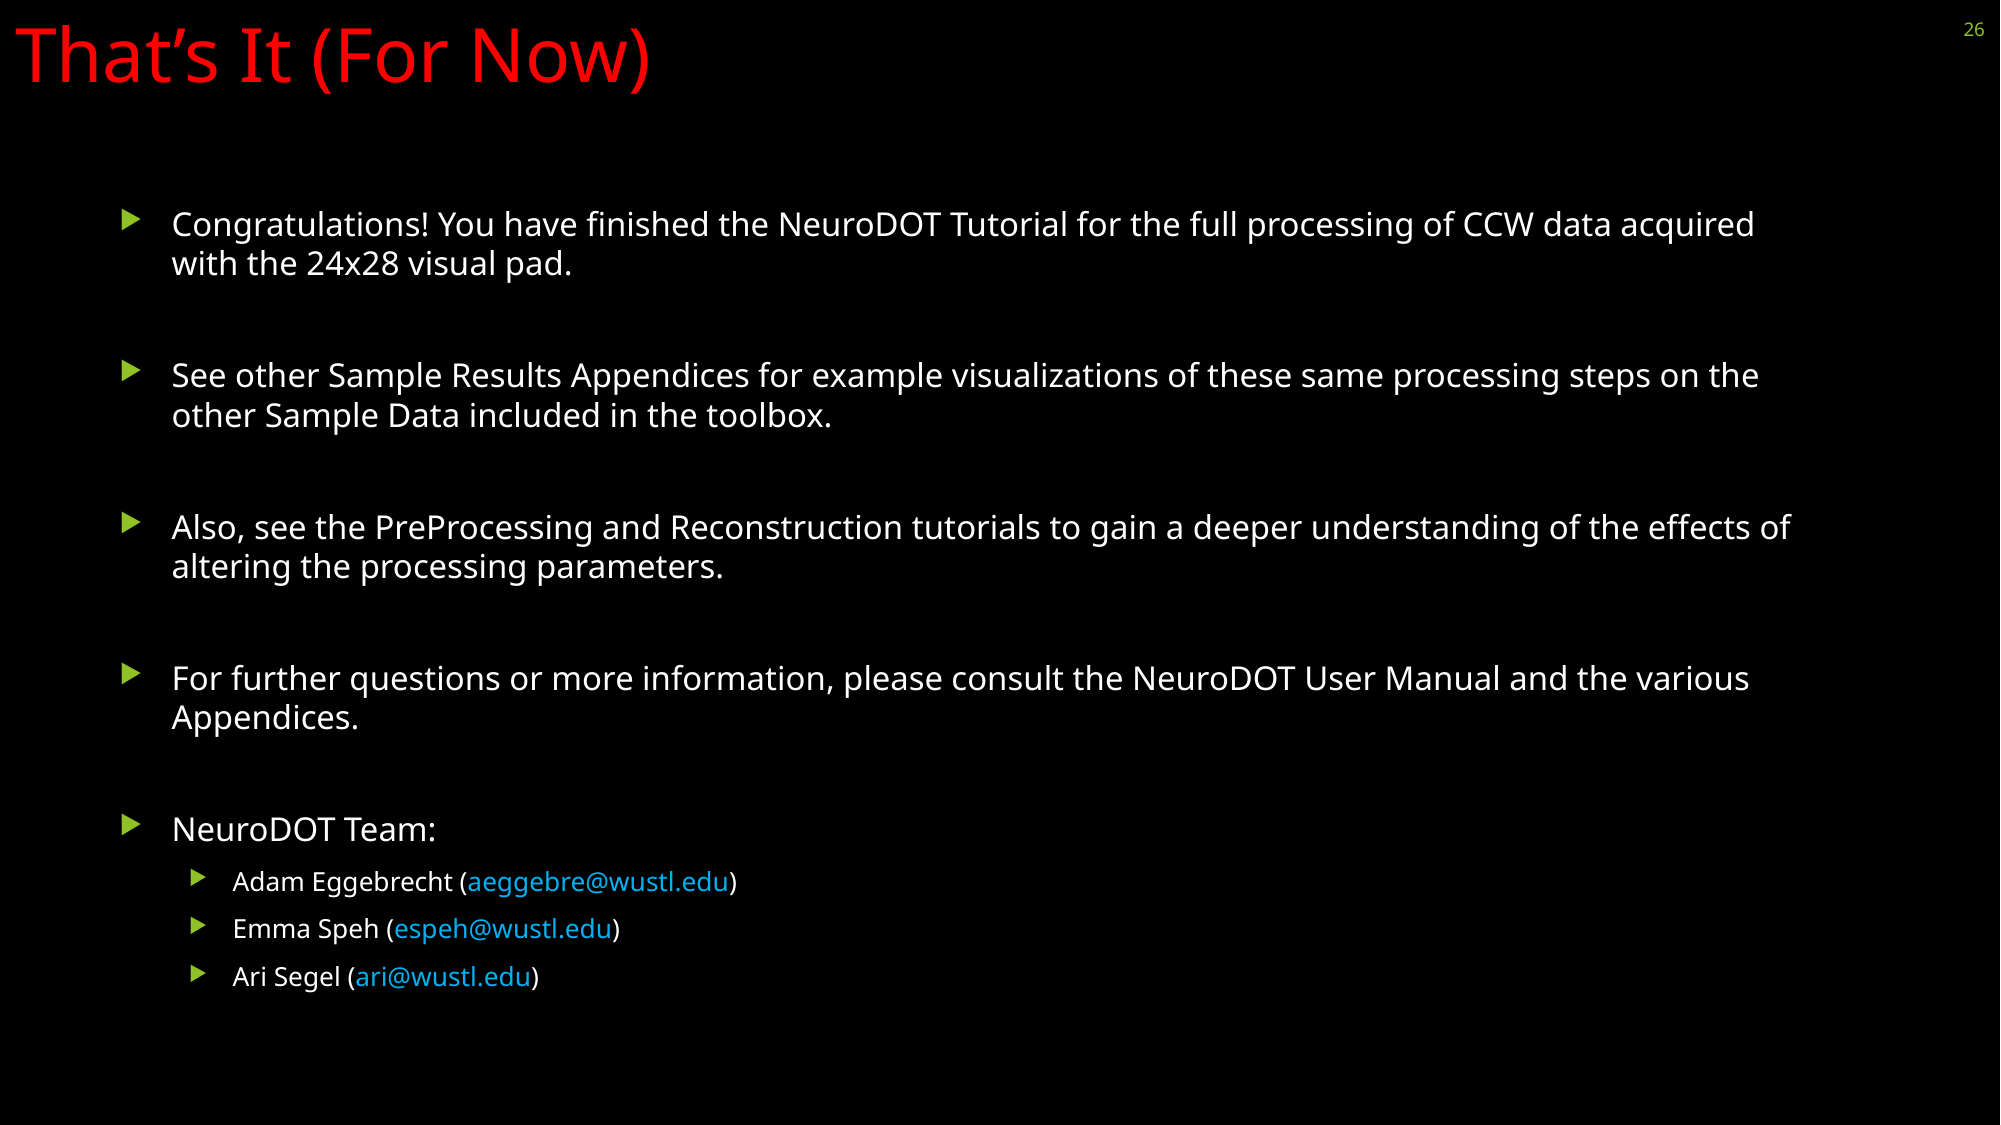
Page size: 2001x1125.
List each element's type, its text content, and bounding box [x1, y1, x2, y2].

list Congratulations! You have finished the NeuroDOT Tutorial for the full processing of CCW data acquired with the 24x28 visual pad. See other Sample Results Appendices for example visualizations of these same processing steps on the other Sample Data included in the toolbox. Also, see the PreProcessing and Reconstruction tutorials to gain a deeper understanding of the effects of altering the processing parameters. For further questions or more information, please consult the NeuroDOT User Manual and the various Appendices. NeuroDOT Team: Adam Eggebrecht (aeggebre@wustl.edu) Emma Speh (espeh@wustl.edu) Ari Segel (ari@wustl.edu) [104, 195, 1833, 1003]
slide_number 26 [1887, 0, 2000, 60]
title That’s It (For Now) [0, 0, 1411, 217]
